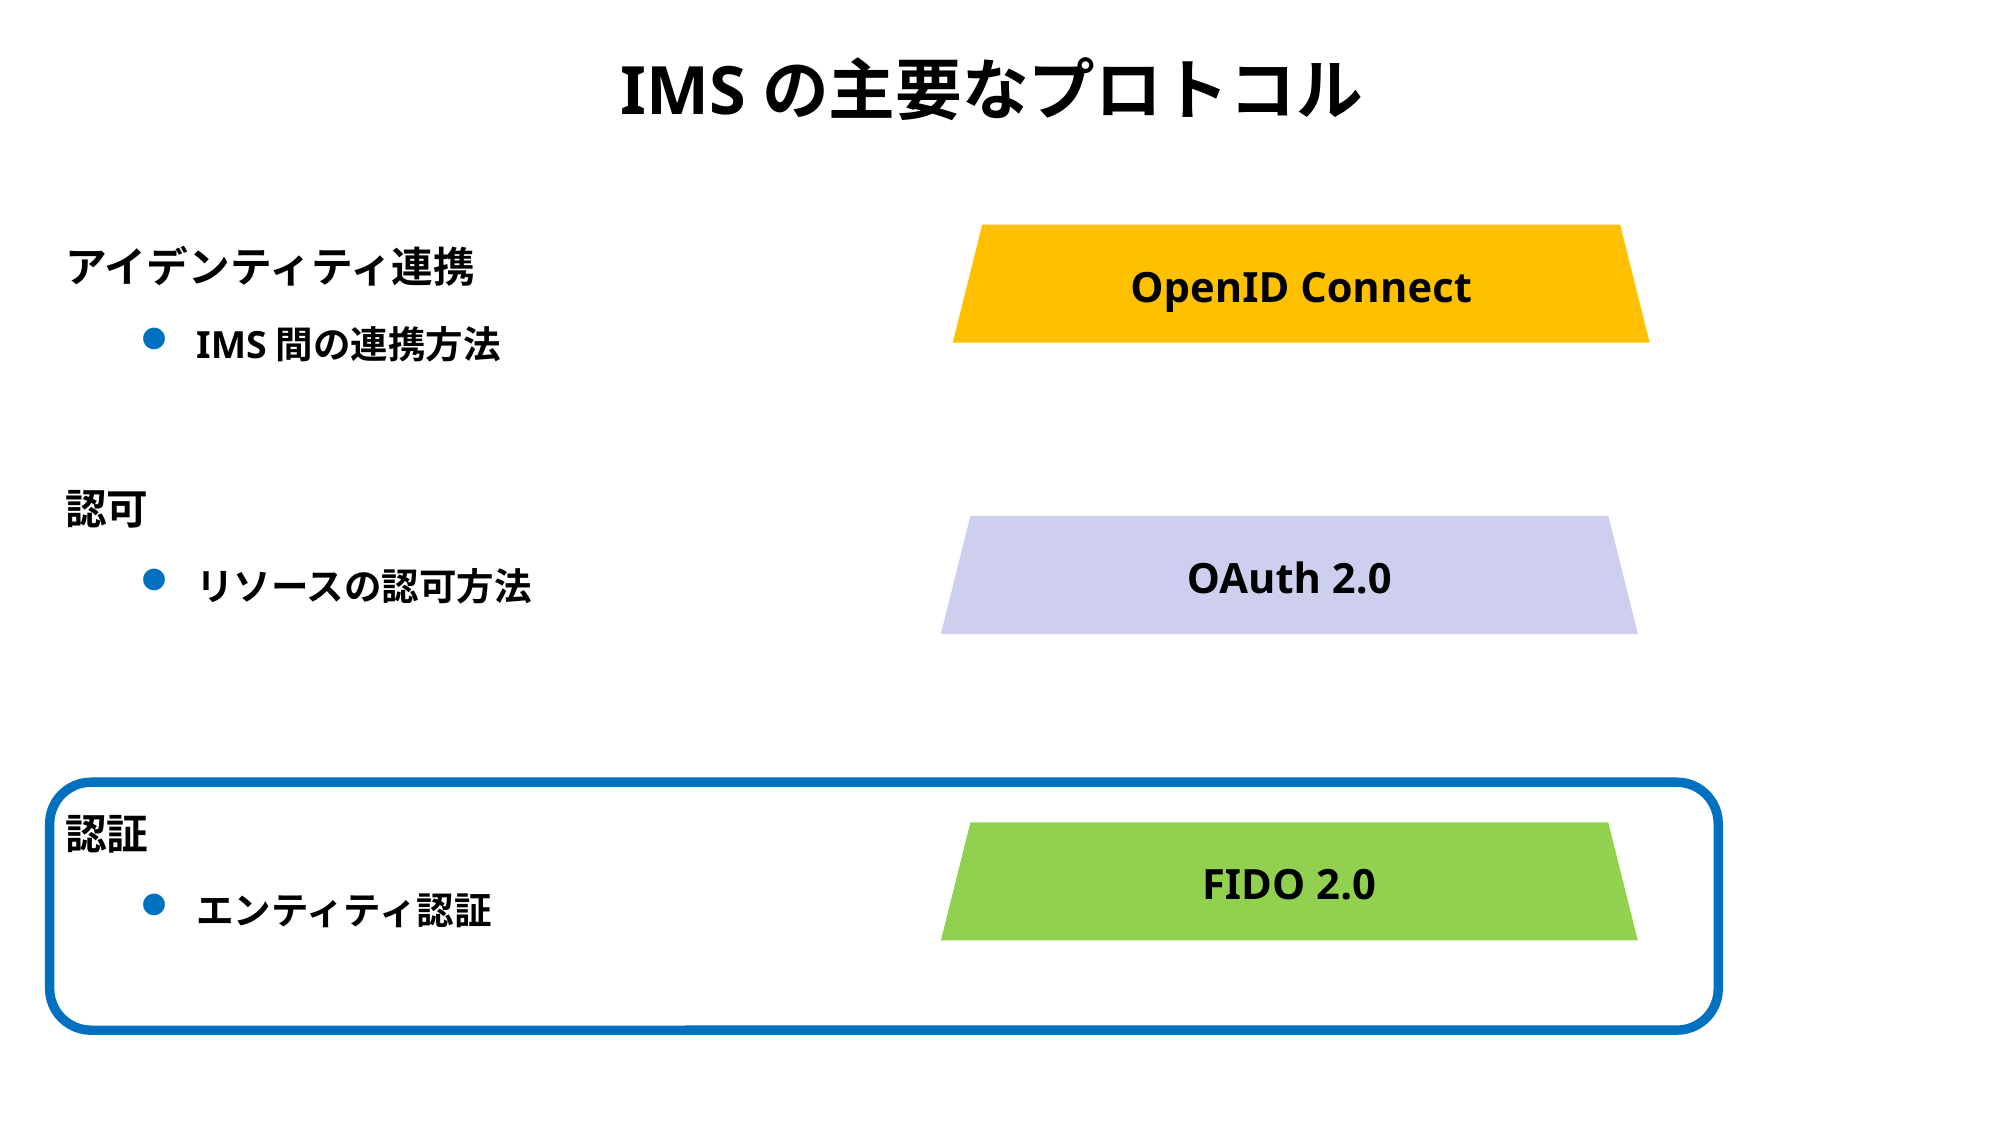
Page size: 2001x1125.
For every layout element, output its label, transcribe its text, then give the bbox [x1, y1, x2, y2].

text_box OpenID Connect [952, 224, 1650, 343]
title IMSの主要なプロトコル [50, 24, 1934, 149]
text_box [49, 782, 1719, 1031]
text_box OAuth 2.0 [940, 515, 1638, 635]
list アイデンティティ連携 IMS間の連携方法 認可 リソースの認可方法 認証 エンティティ認証 [50, 149, 1934, 1000]
